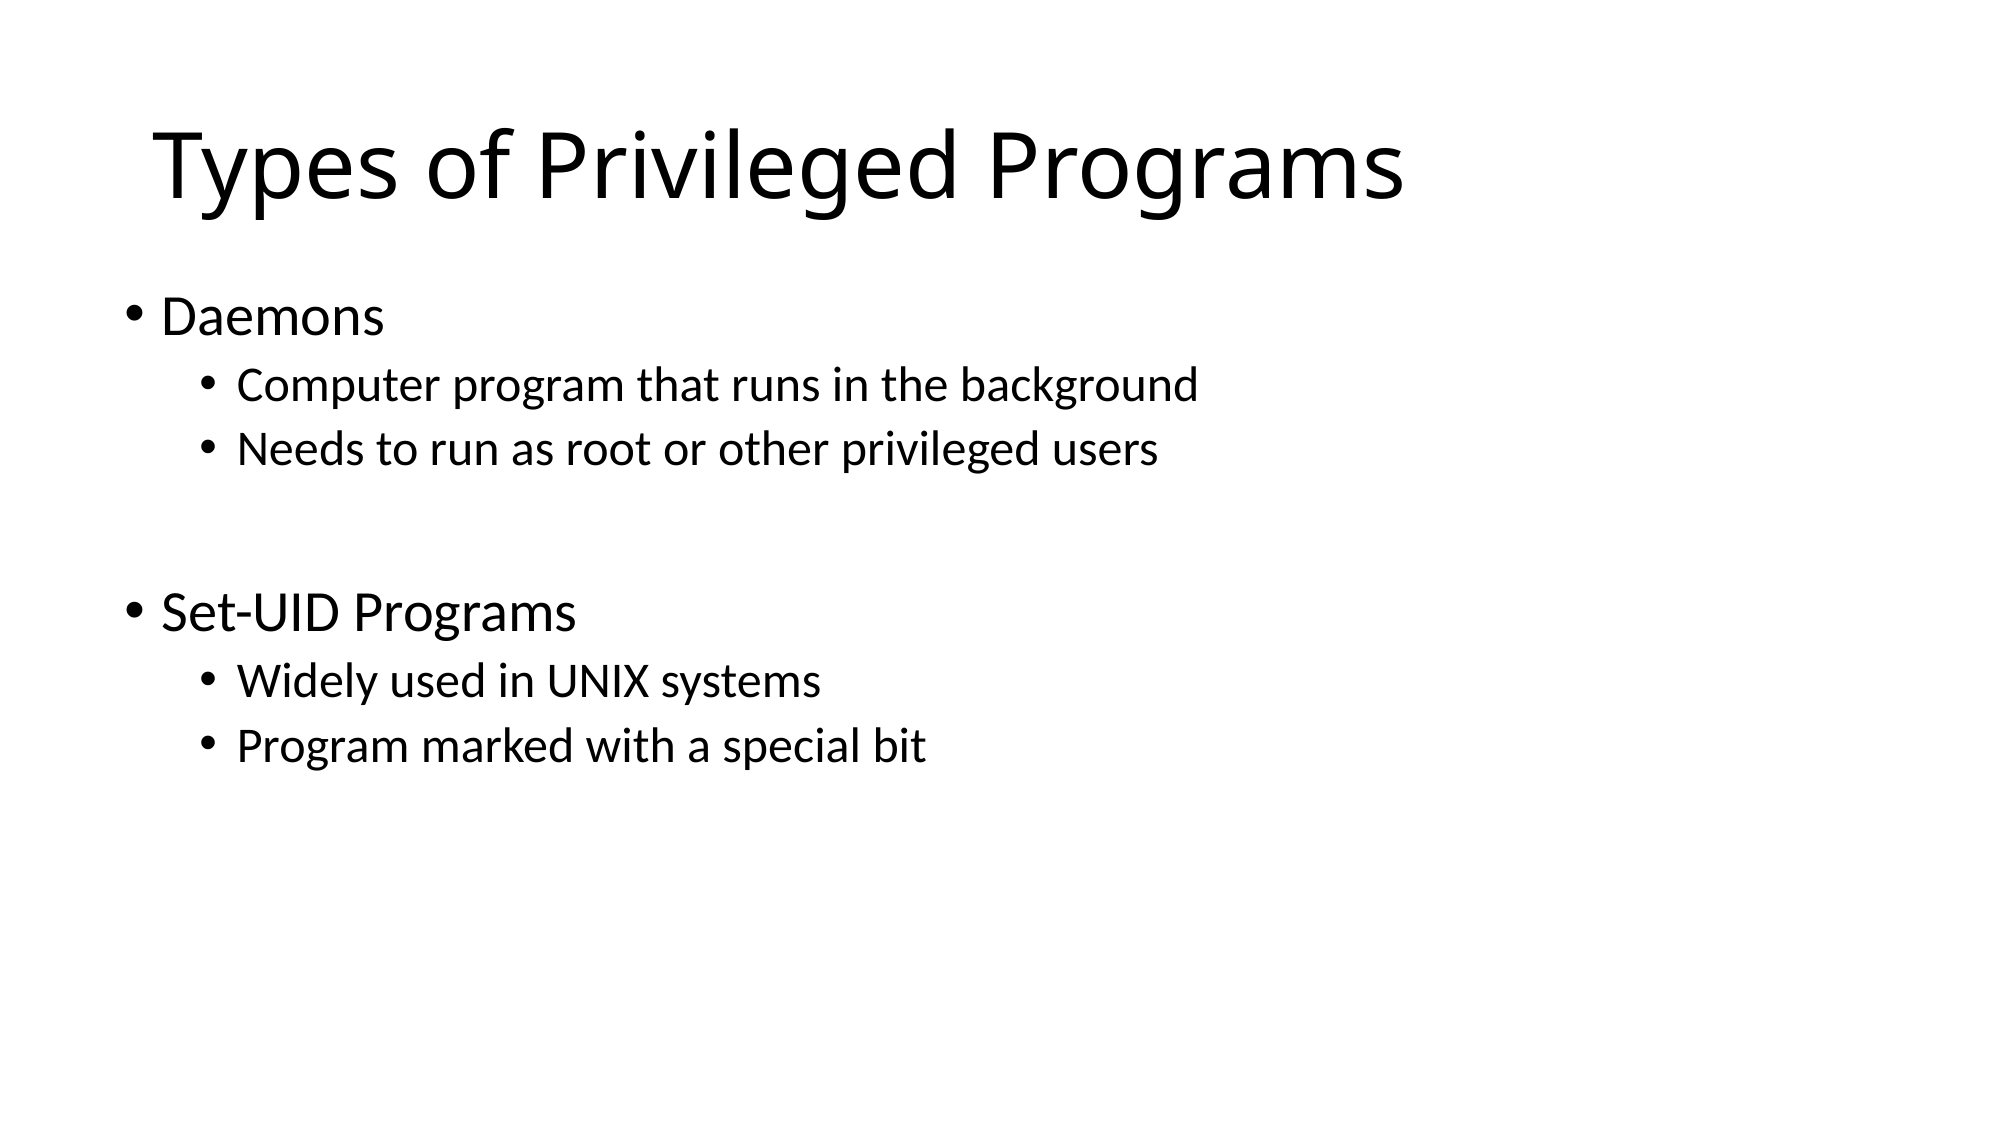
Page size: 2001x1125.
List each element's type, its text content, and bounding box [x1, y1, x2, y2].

title Types of Privileged Programs [137, 59, 1863, 277]
list Daemons Computer program that runs in the background Needs to run as root or other privileged users Set-UID Programs Widely used in UNIX systems Program marked with a special bit [109, 277, 1863, 1014]
